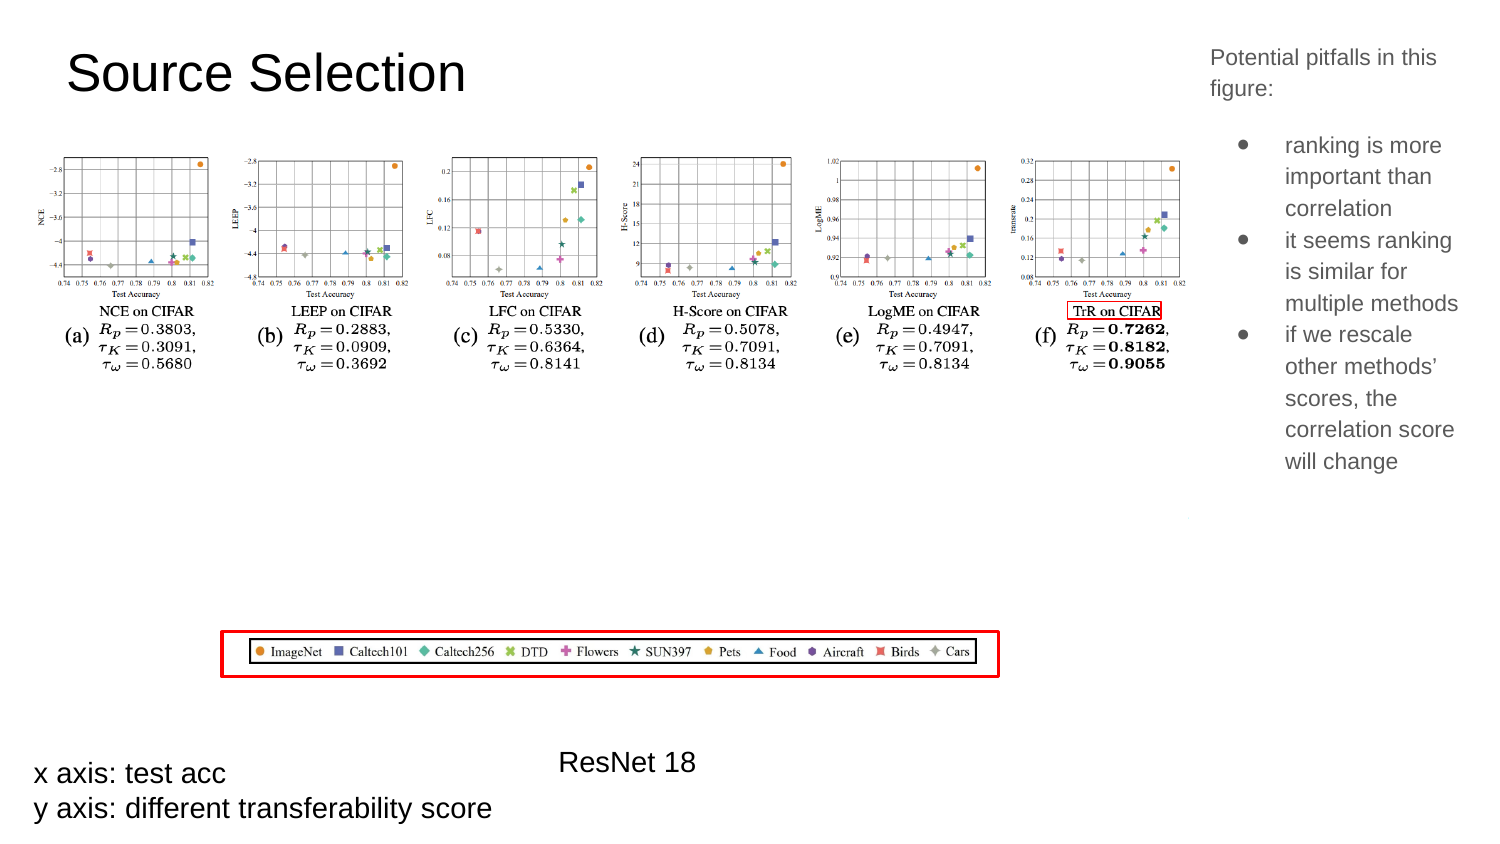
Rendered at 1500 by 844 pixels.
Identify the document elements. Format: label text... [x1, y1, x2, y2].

list Potential pitfalls in this figure: ranking is more important than correlation it seems ranking is similar for multiple methods if we rescale other methods’ scores, the correlation score will change [1195, 23, 1482, 803]
text_box x axis: test acc y axis: different transferability score [18, 739, 543, 812]
picture [13, 138, 1208, 678]
text_box ResNet 18 [543, 728, 905, 823]
title Source Selection [51, 23, 1195, 117]
